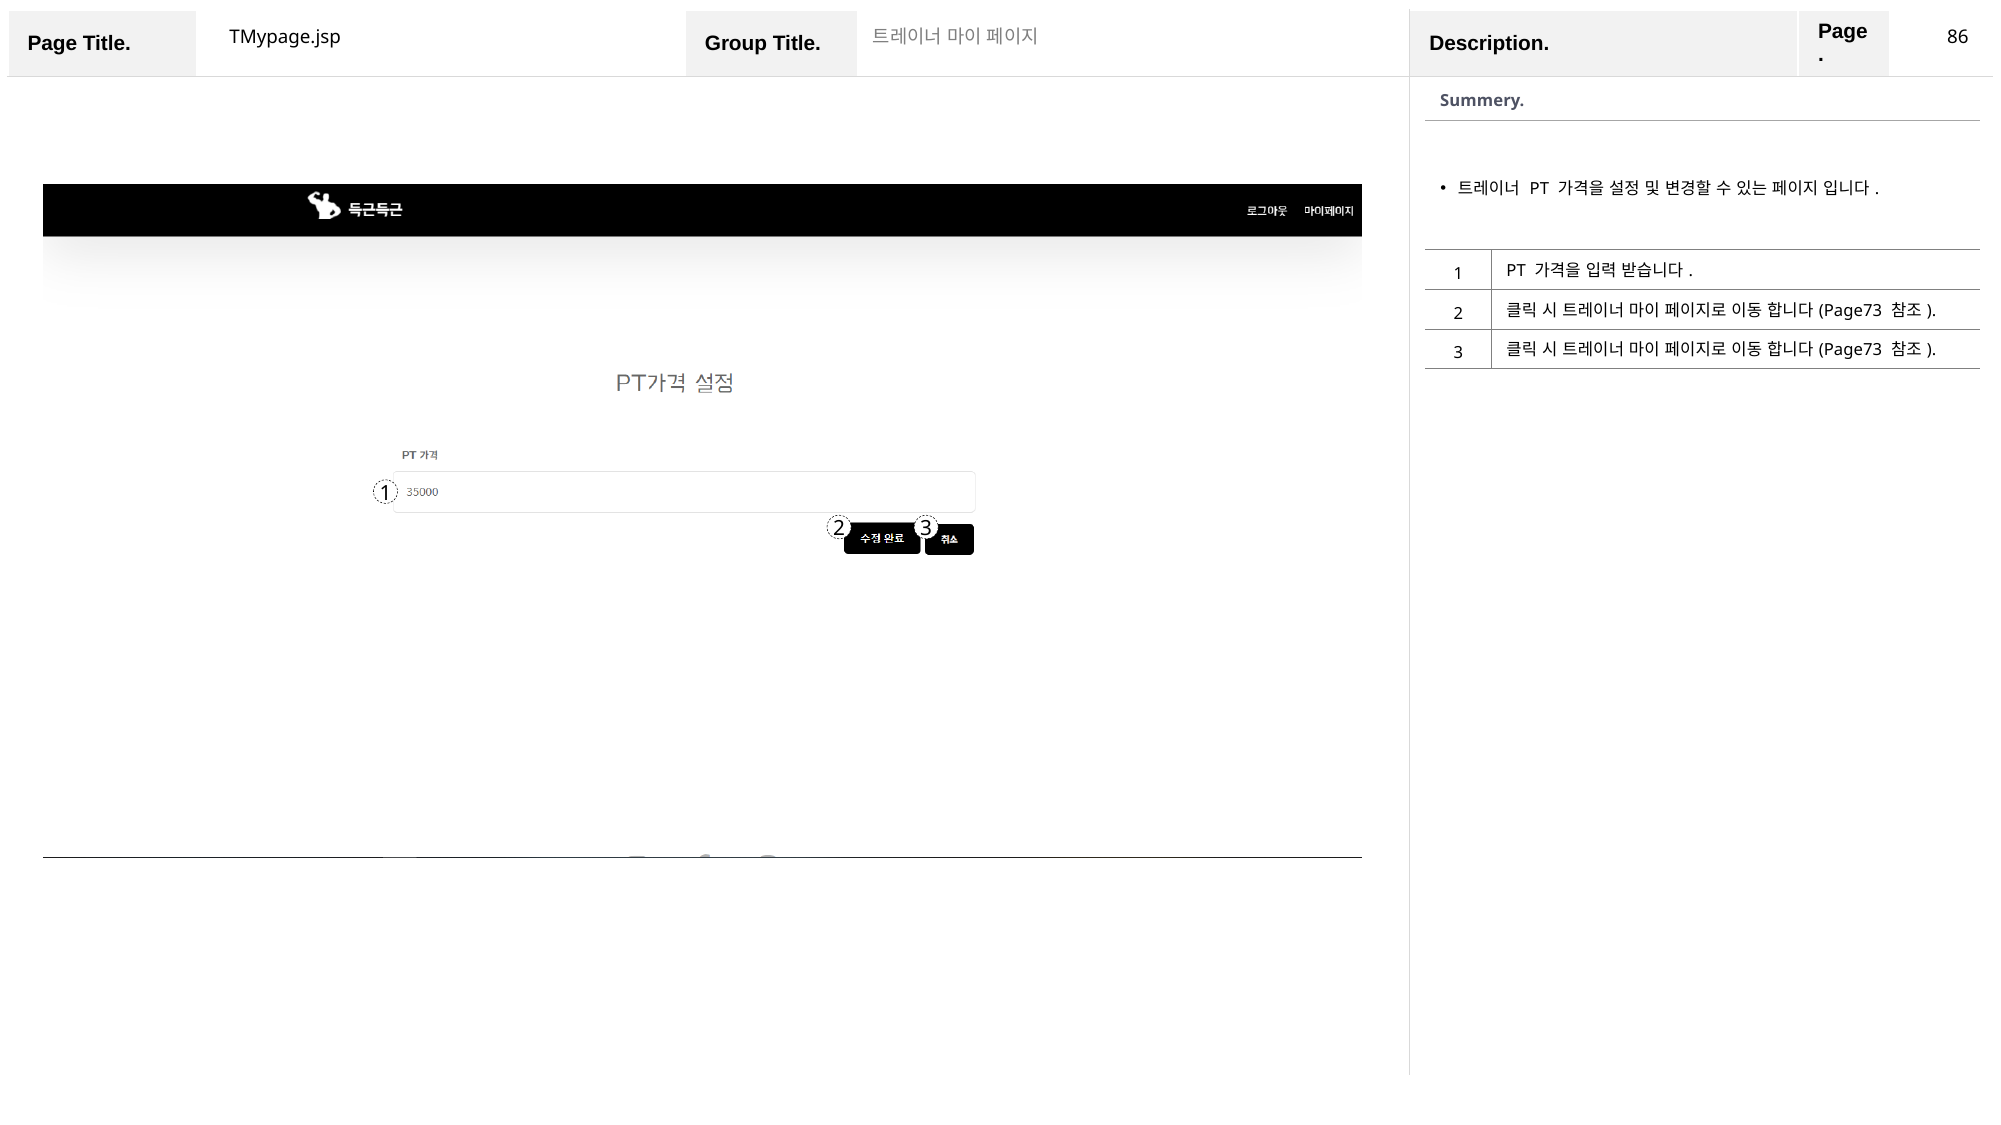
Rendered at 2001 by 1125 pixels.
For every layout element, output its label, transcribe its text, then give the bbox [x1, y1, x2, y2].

table_cell PT 가격을 입력 받습니다. [1492, 250, 1980, 289]
table_cell 클릭 시 트레이너 마이 페이지로 이동 합니다(Page73 참조). [1492, 290, 1980, 329]
list TMypage.jsp [196, 18, 684, 55]
table_cell 트레이너 PT 가격을 설정 및 변경할 수 있는 페이지 입니다. [1425, 121, 1980, 249]
picture [42, 184, 1362, 859]
list 트레이너 마이 페이지 [858, 18, 1405, 55]
table_cell 3 [1425, 330, 1491, 368]
table_cell 2 [1425, 290, 1491, 329]
table_cell 클릭 시 트레이너 마이 페이지로 이동 합니다(Page73 참조). [1492, 330, 1980, 368]
table_cell 1 [1425, 250, 1491, 289]
text_box 86 [1932, 17, 1984, 55]
table_header Summery. [1425, 78, 1980, 120]
